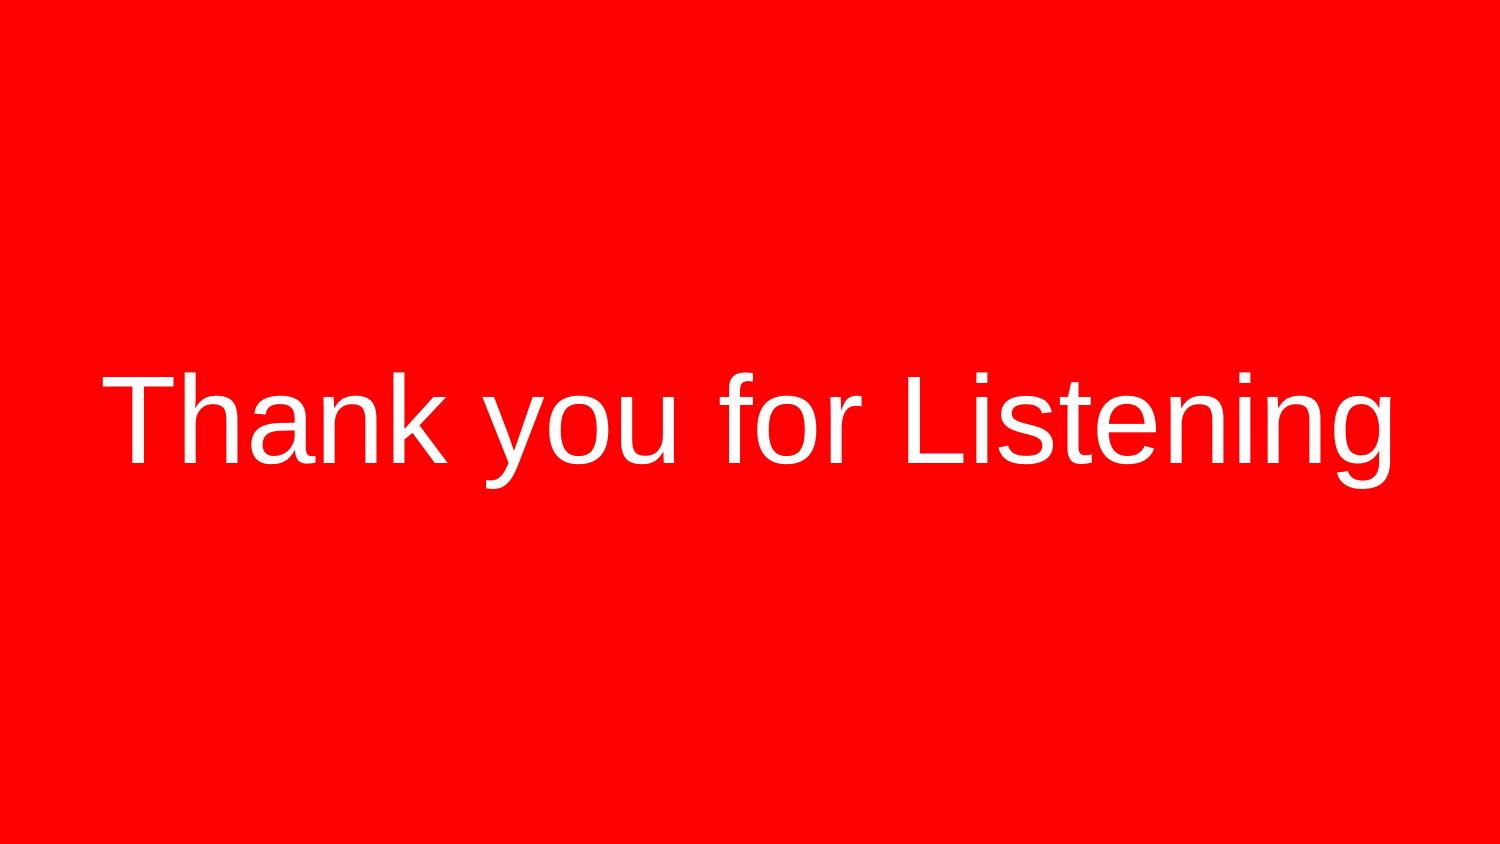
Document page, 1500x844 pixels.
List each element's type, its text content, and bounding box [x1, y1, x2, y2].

title Thank you for Listening [51, 181, 1449, 504]
